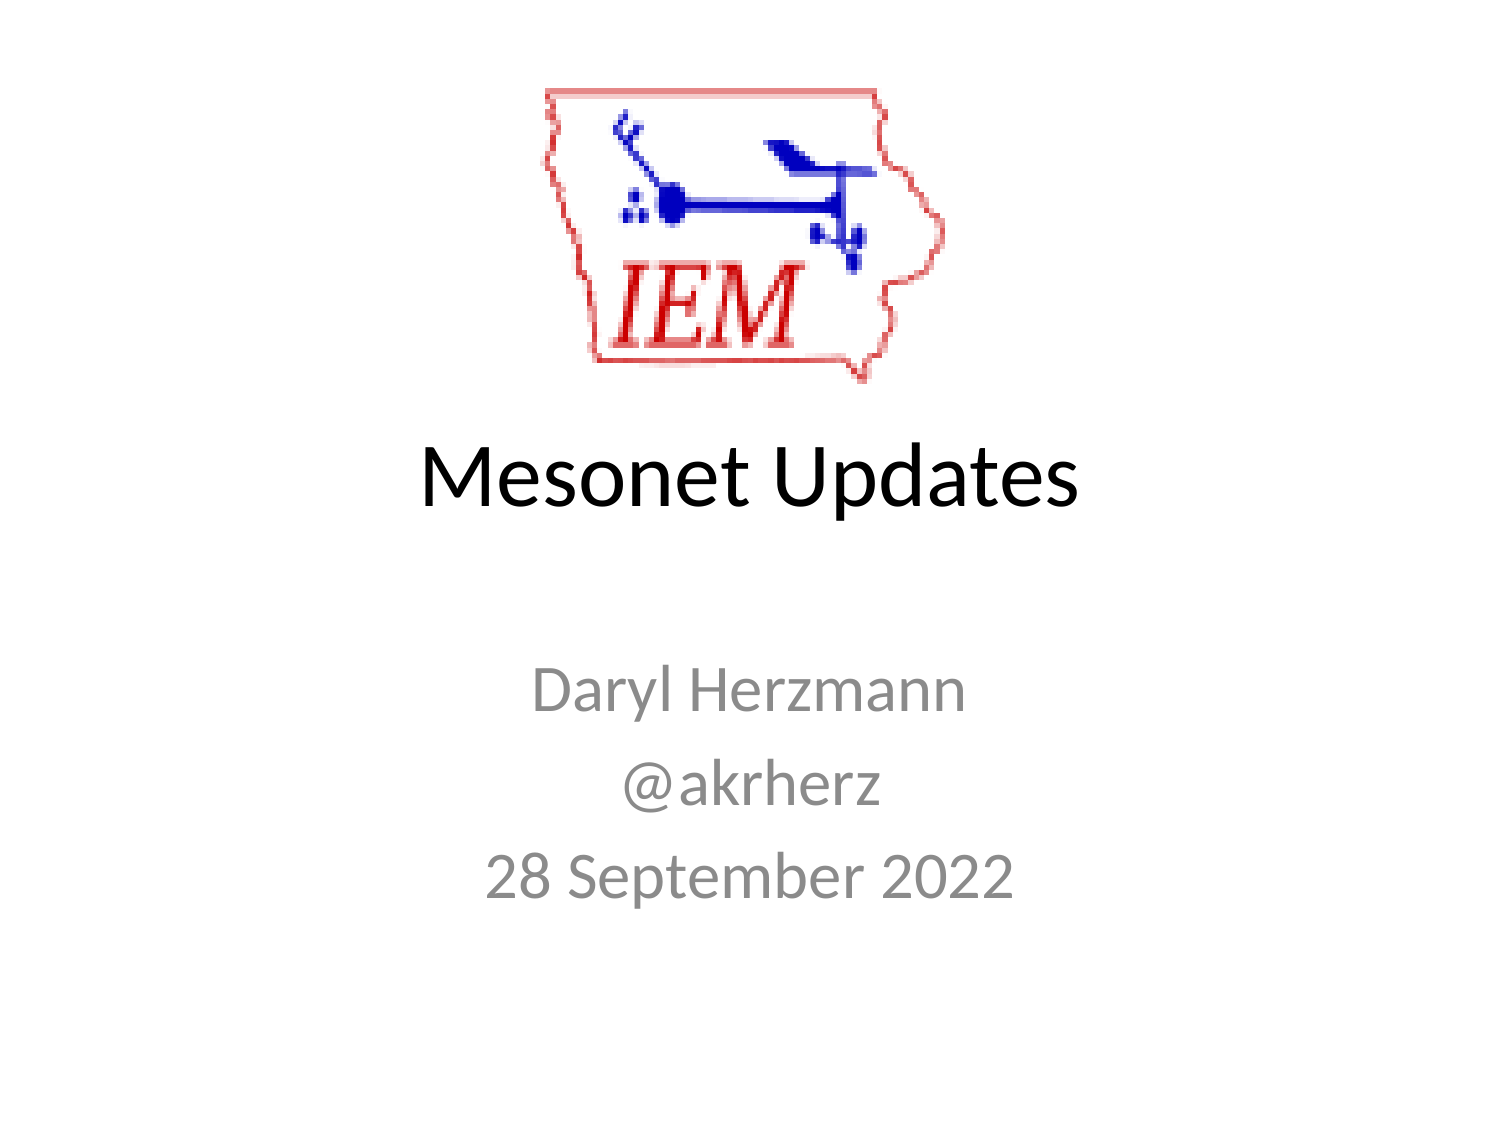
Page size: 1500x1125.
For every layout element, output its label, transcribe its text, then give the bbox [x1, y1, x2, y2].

title Mesonet Updates [112, 349, 1388, 591]
picture [524, 63, 966, 401]
subtitle Daryl Herzmann @akrherz 28 September 2022 [225, 637, 1275, 925]
